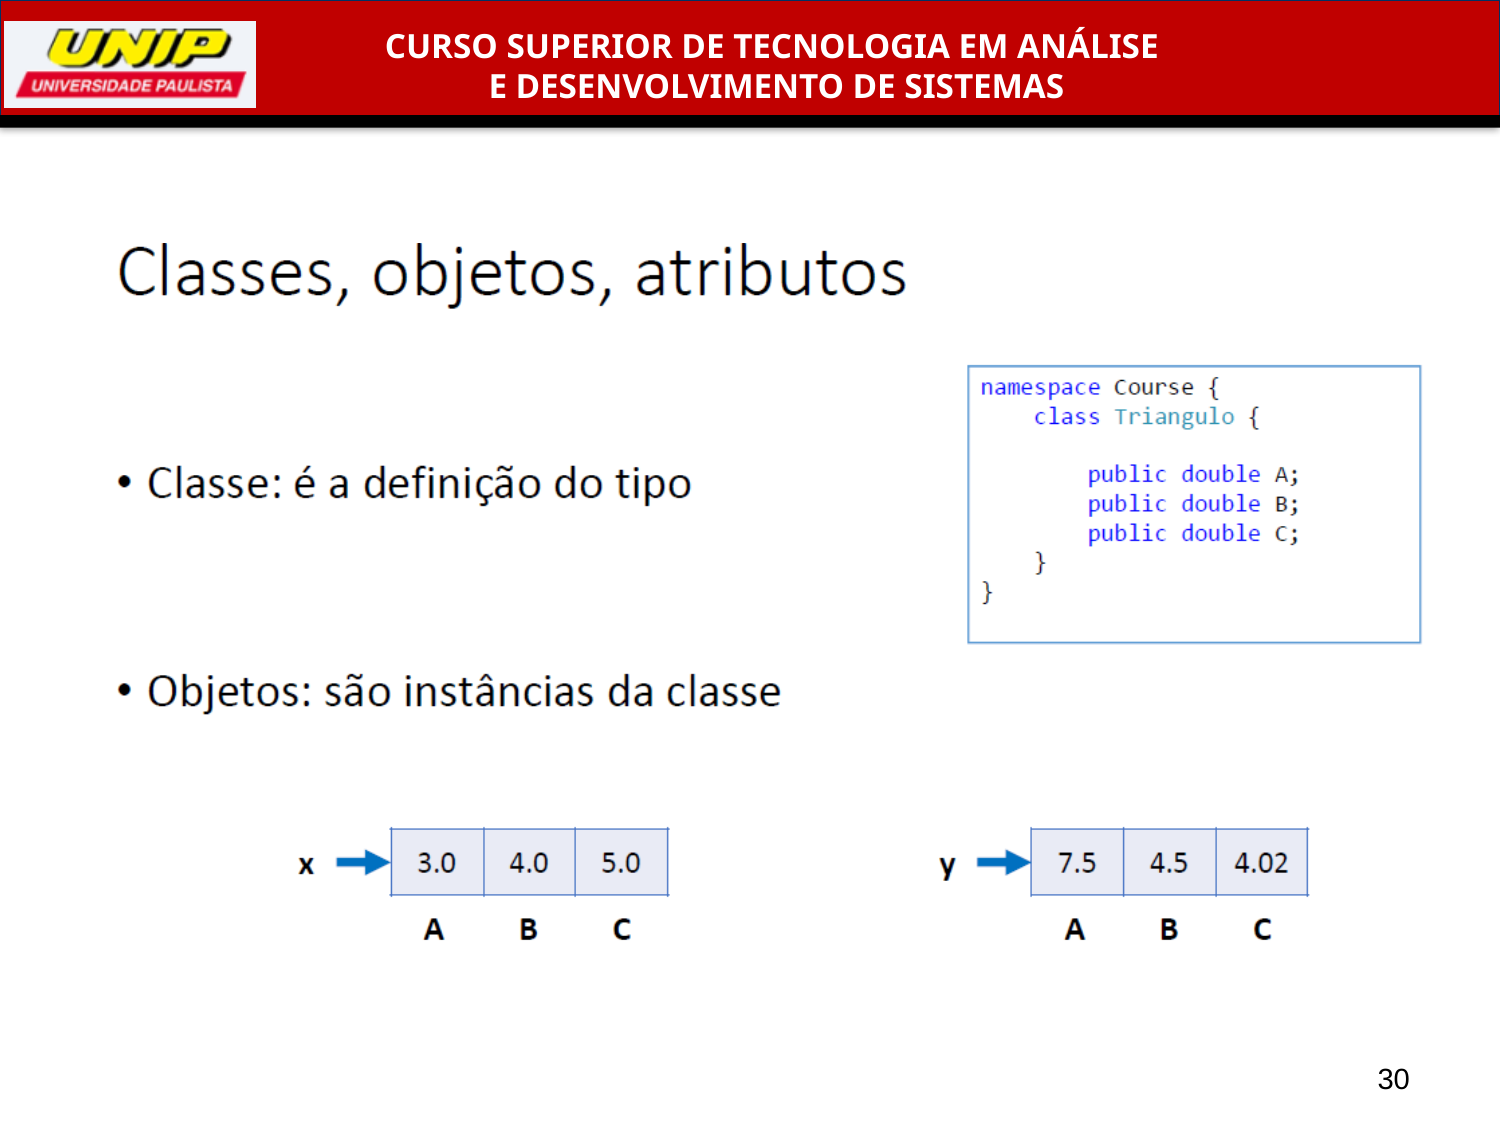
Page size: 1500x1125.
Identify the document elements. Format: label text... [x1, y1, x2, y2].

slide_number 30 [1074, 1024, 1425, 1103]
picture [111, 243, 1453, 979]
picture [4, 21, 256, 108]
